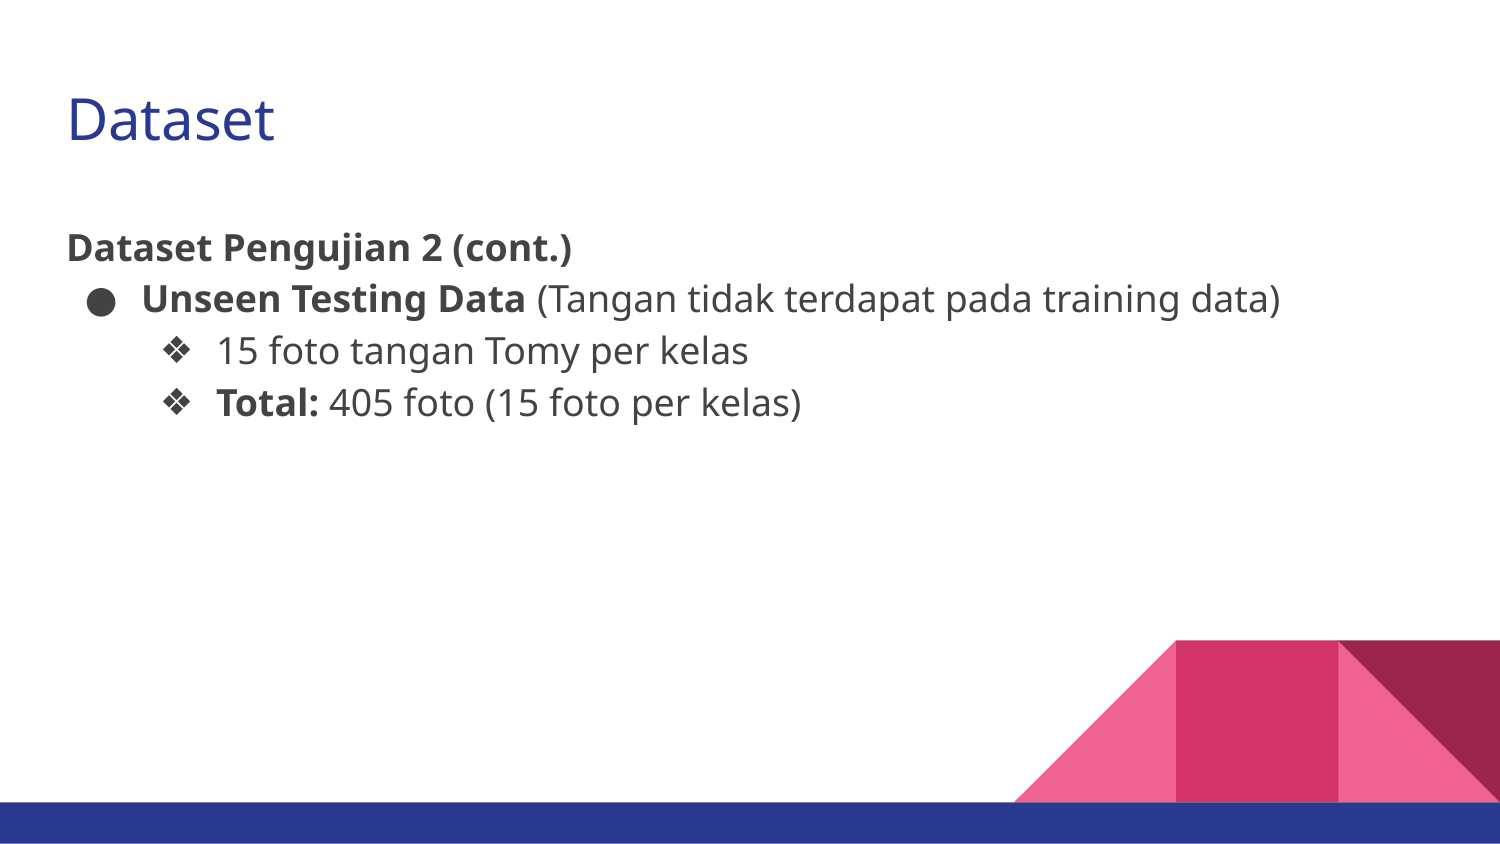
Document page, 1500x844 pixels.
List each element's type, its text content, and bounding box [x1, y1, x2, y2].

title Dataset [51, 67, 1449, 167]
list Dataset Pengujian 2 (cont.) Unseen Testing Data (Tangan tidak terdapat pada training data) 15 foto tangan Tomy per kelas Total: 405 foto (15 foto per kelas) [51, 201, 1449, 750]
